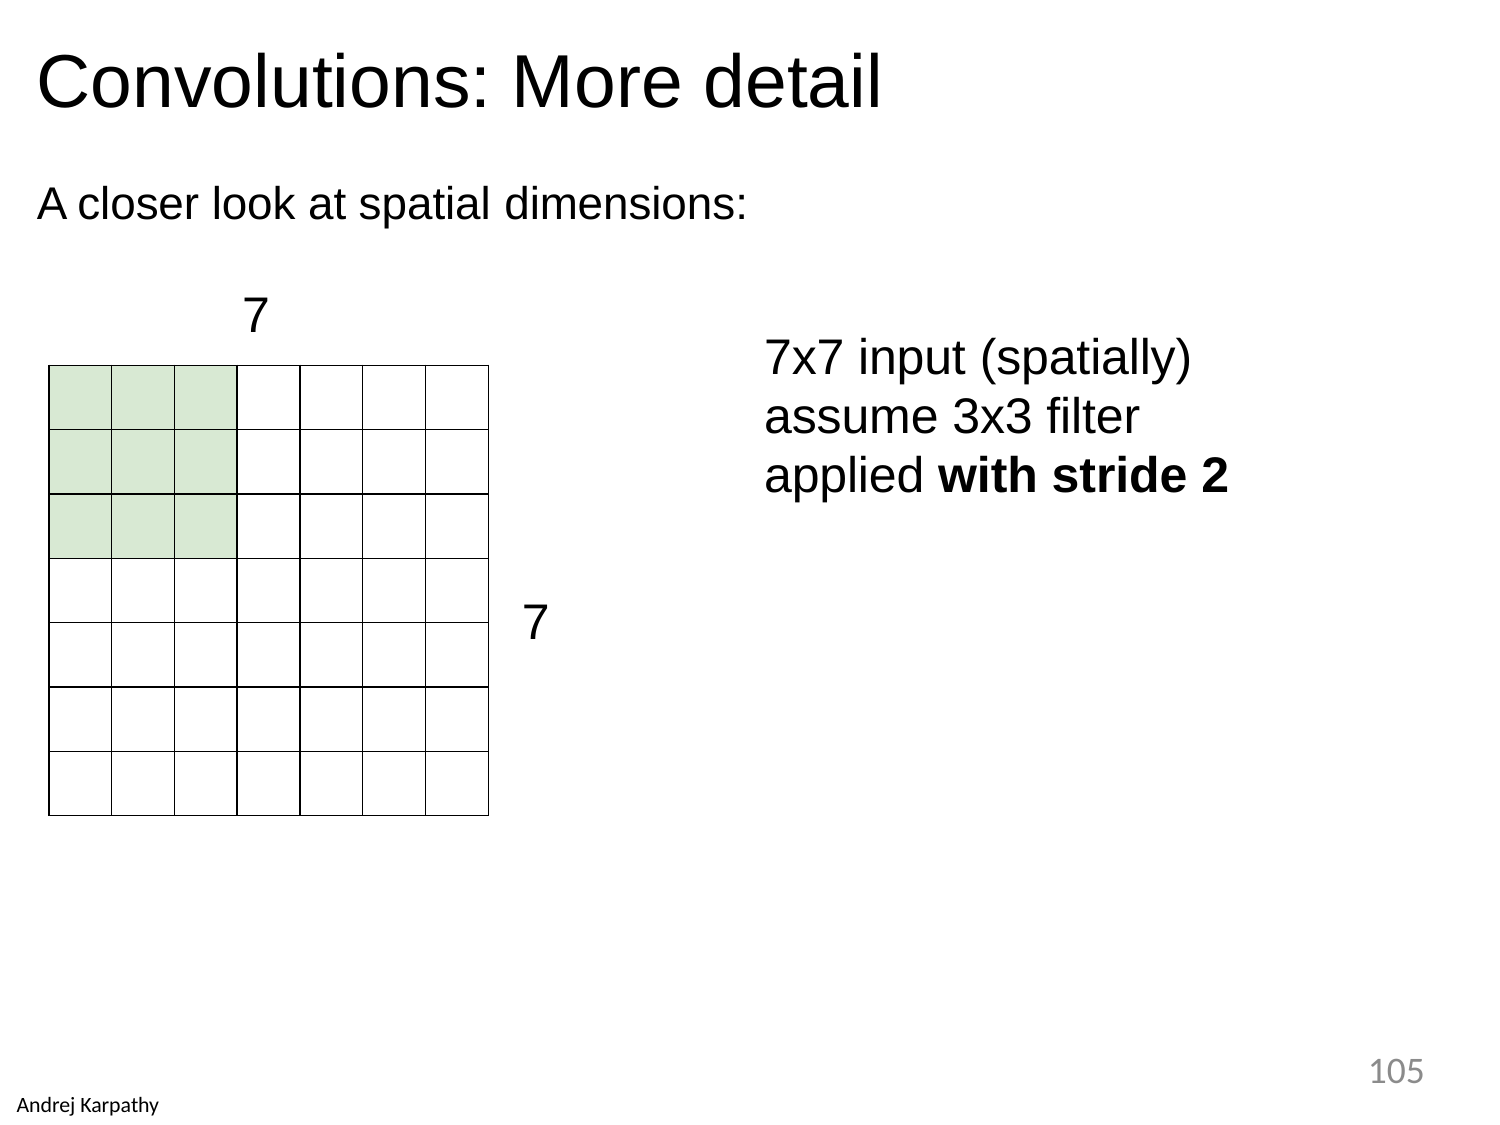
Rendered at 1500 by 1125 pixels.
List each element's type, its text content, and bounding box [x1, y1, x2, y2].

table_cell [238, 752, 299, 815]
table_cell [426, 430, 488, 493]
table_cell [238, 430, 299, 493]
slide_number 104 [1080, 1046, 1425, 1092]
table_cell [301, 430, 362, 493]
table_cell [426, 559, 488, 622]
table_cell [363, 495, 425, 558]
table_cell [50, 623, 111, 686]
table_cell [363, 752, 425, 815]
table_cell [50, 752, 111, 815]
table_cell [301, 688, 362, 751]
table_cell [363, 623, 425, 686]
table_cell [363, 688, 425, 751]
table_cell [175, 495, 236, 558]
table_cell [238, 559, 299, 622]
text_box Convolutions: More detail [36, 32, 1463, 123]
table_cell [301, 559, 362, 622]
table_cell [175, 752, 236, 815]
table_cell [426, 623, 488, 686]
table_header [112, 366, 174, 429]
table_cell [238, 623, 299, 686]
table_cell [112, 688, 174, 751]
table_cell [426, 495, 488, 558]
table_cell [238, 688, 299, 751]
table_cell [112, 495, 174, 558]
table_cell [50, 559, 111, 622]
table_header [50, 366, 111, 429]
table_cell [175, 559, 236, 622]
table_cell [50, 430, 111, 493]
table_cell [363, 559, 425, 622]
text_box 7 [519, 589, 552, 650]
text_box 7x7 input (spatially) assume 3x3 filter applied with stride 2 [762, 362, 1233, 503]
table_header [301, 366, 362, 429]
title A closer look at spatial dimensions: [36, 173, 1463, 362]
table_cell [50, 495, 111, 558]
table_cell [301, 752, 362, 815]
table_cell [112, 752, 174, 815]
table_cell [112, 559, 174, 622]
table_cell [175, 623, 236, 686]
table_cell [363, 430, 425, 493]
table_header [363, 366, 425, 429]
table_cell [238, 495, 299, 558]
table_cell [301, 623, 362, 686]
table_cell [112, 623, 174, 686]
table_cell [426, 752, 488, 815]
table_header [426, 366, 488, 429]
table_cell [50, 688, 111, 751]
table_header [175, 366, 236, 429]
table_cell [175, 430, 236, 493]
table_cell [426, 688, 488, 751]
table_cell [175, 688, 236, 751]
text_box Andrej Karpathy [1, 1083, 175, 1125]
table_cell [301, 495, 362, 558]
table_cell [112, 430, 174, 493]
table_header [238, 366, 299, 429]
